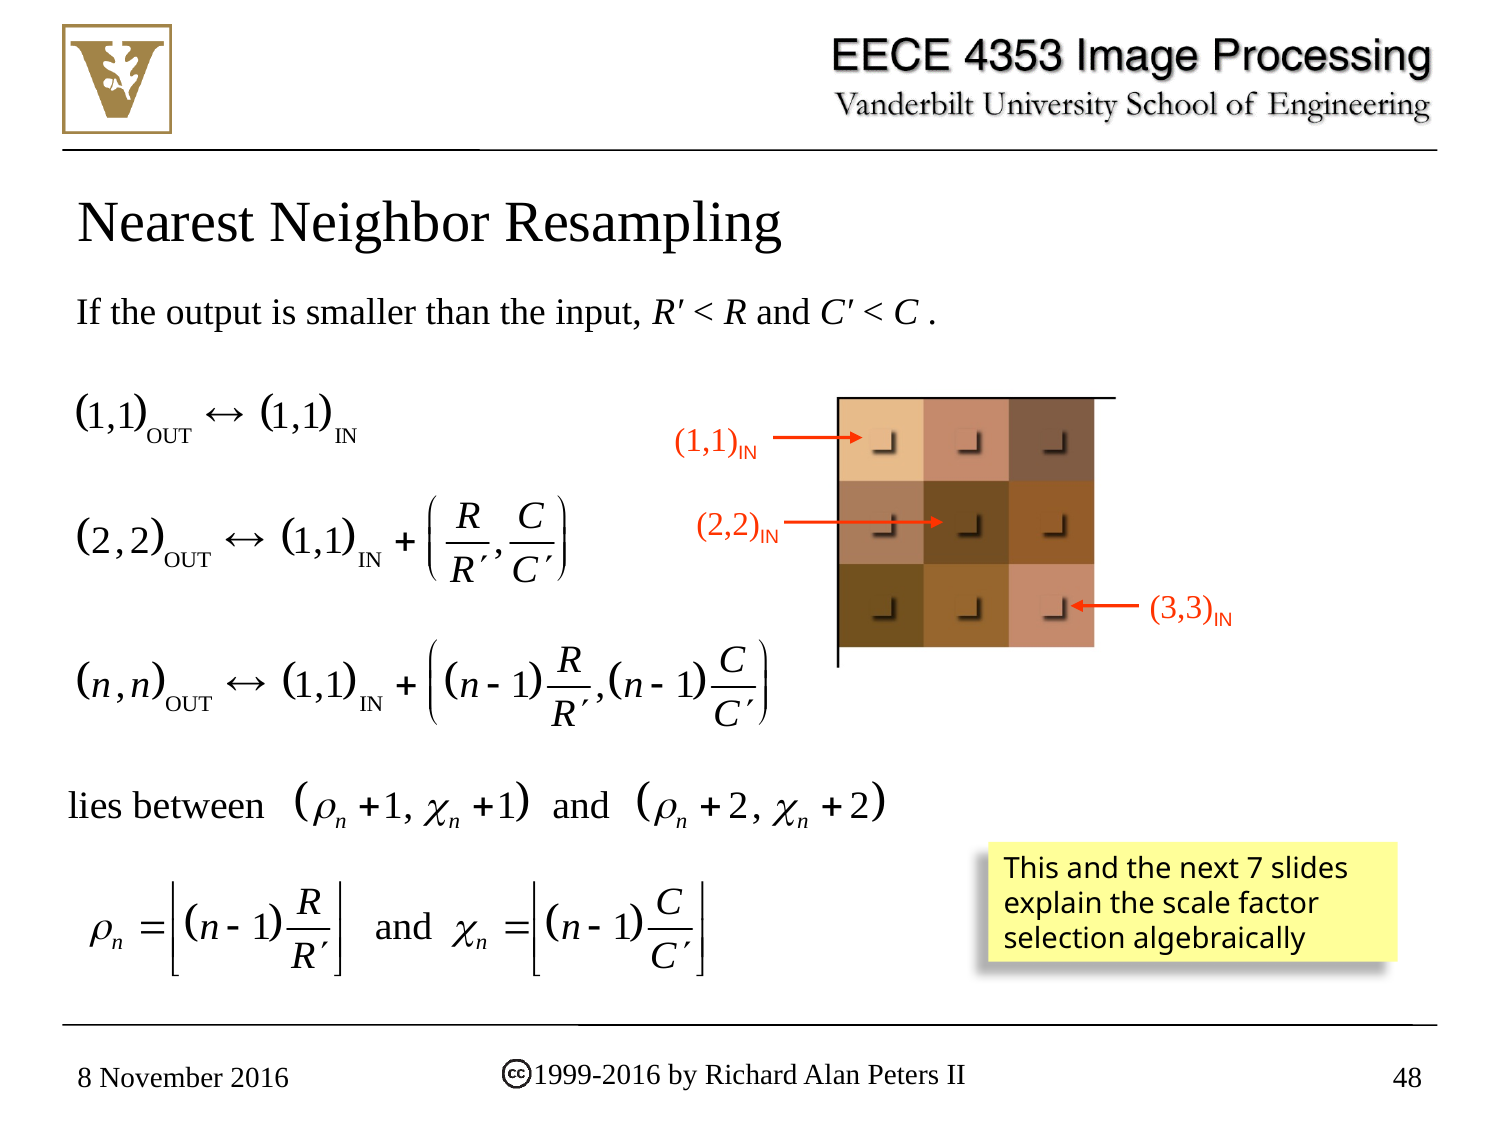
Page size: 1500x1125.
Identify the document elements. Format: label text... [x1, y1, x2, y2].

text_box This and the next 7 slides explain the scale factor selection algebraically [988, 841, 1398, 962]
footer 1999-2016 by Richard Alan Peters II [512, 1042, 988, 1103]
text_box If the output is smaller than the input, R′ < R and C′ < C . [62, 280, 1154, 339]
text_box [71, 874, 718, 985]
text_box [71, 488, 582, 599]
picture [826, 25, 1436, 133]
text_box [62, 776, 889, 842]
title Nearest Neighbor Resampling [62, 116, 926, 280]
text_box (2,2)IN [682, 495, 790, 555]
picture [498, 1055, 512, 1091]
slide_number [62, 1045, 413, 1106]
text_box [71, 632, 785, 743]
text_box (3,3)IN [1161, 578, 1247, 637]
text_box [71, 386, 366, 456]
slide_number 48 [1087, 1045, 1438, 1106]
picture [62, 24, 172, 116]
picture [795, 356, 1157, 708]
text_box (1,1)IN [660, 411, 772, 471]
